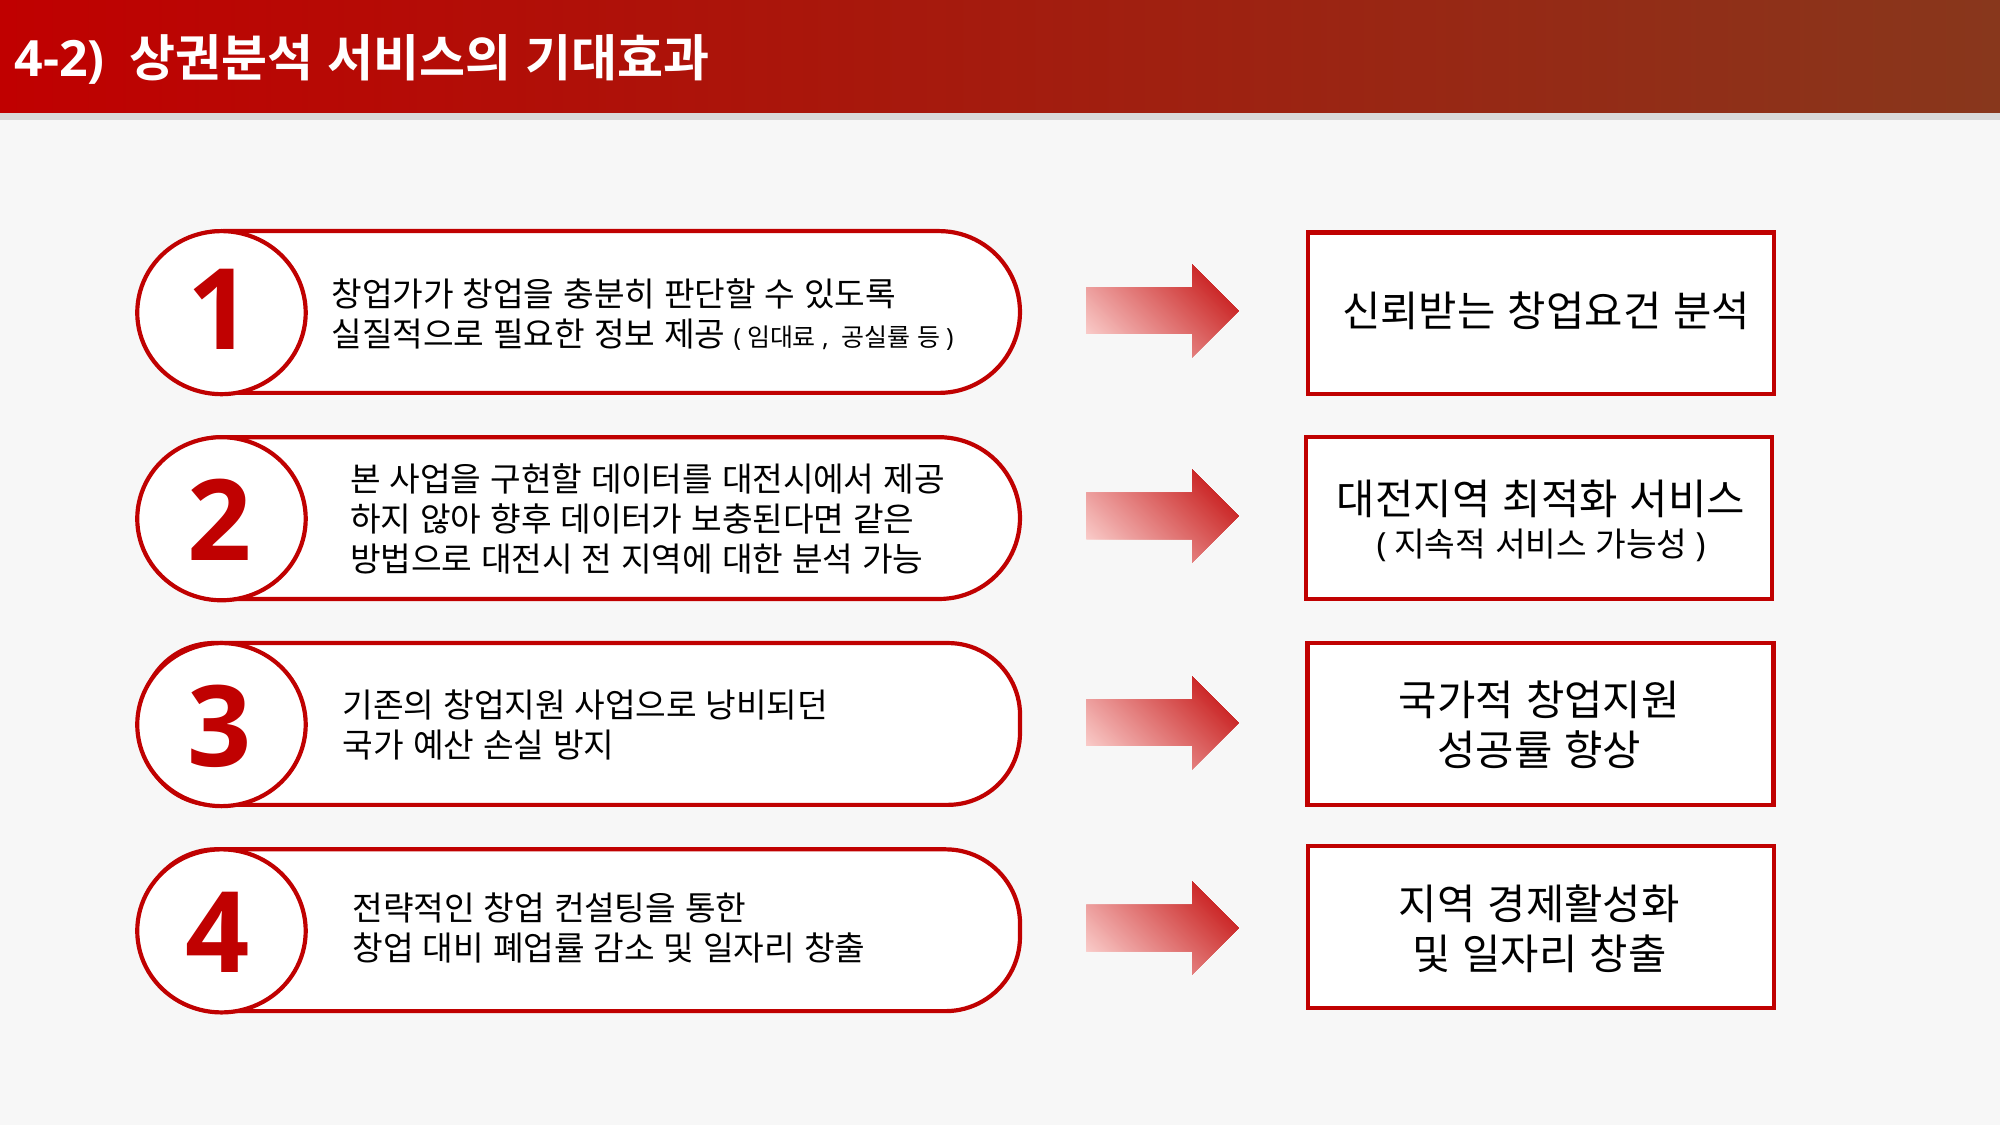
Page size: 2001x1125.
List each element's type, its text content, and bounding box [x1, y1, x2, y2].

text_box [137, 849, 1020, 1013]
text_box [1307, 643, 1774, 805]
text_box 4-2) 상권분석 서비스의 기대효과 [0, 0, 2000, 113]
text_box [1306, 232, 1787, 395]
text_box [137, 643, 1020, 807]
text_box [137, 437, 1020, 601]
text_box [137, 229, 1020, 395]
text_box [1085, 879, 1241, 978]
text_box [1300, 437, 1782, 599]
text_box [1085, 466, 1241, 565]
text_box [1085, 261, 1241, 360]
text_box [1307, 845, 1775, 1008]
text_box [1085, 673, 1241, 772]
